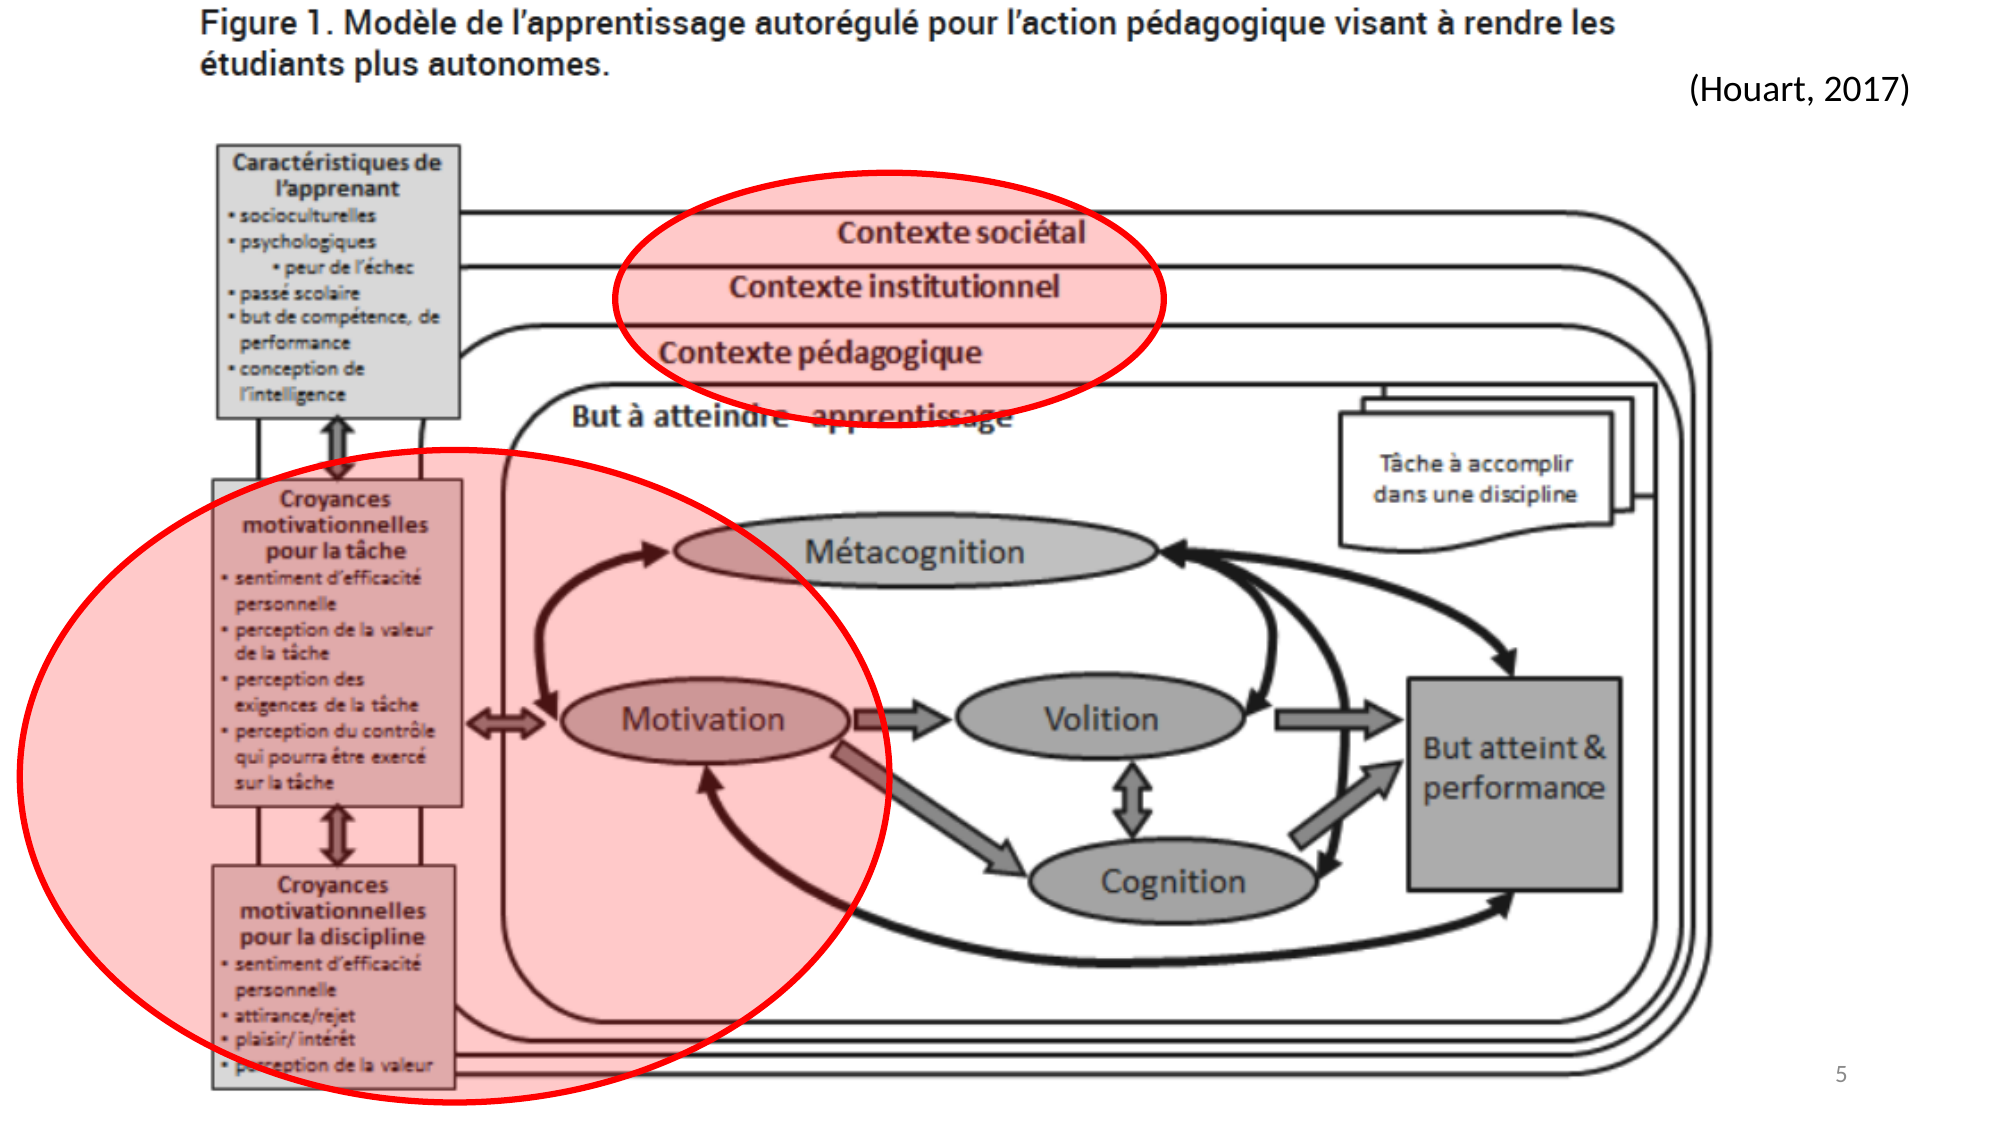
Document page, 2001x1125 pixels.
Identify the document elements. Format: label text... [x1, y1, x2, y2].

text_box 3 [1779, 1042, 1863, 1103]
picture [171, 0, 1776, 1125]
text_box [17, 529, 166, 1023]
text_box (Houart, 2017) [1779, 56, 1927, 117]
